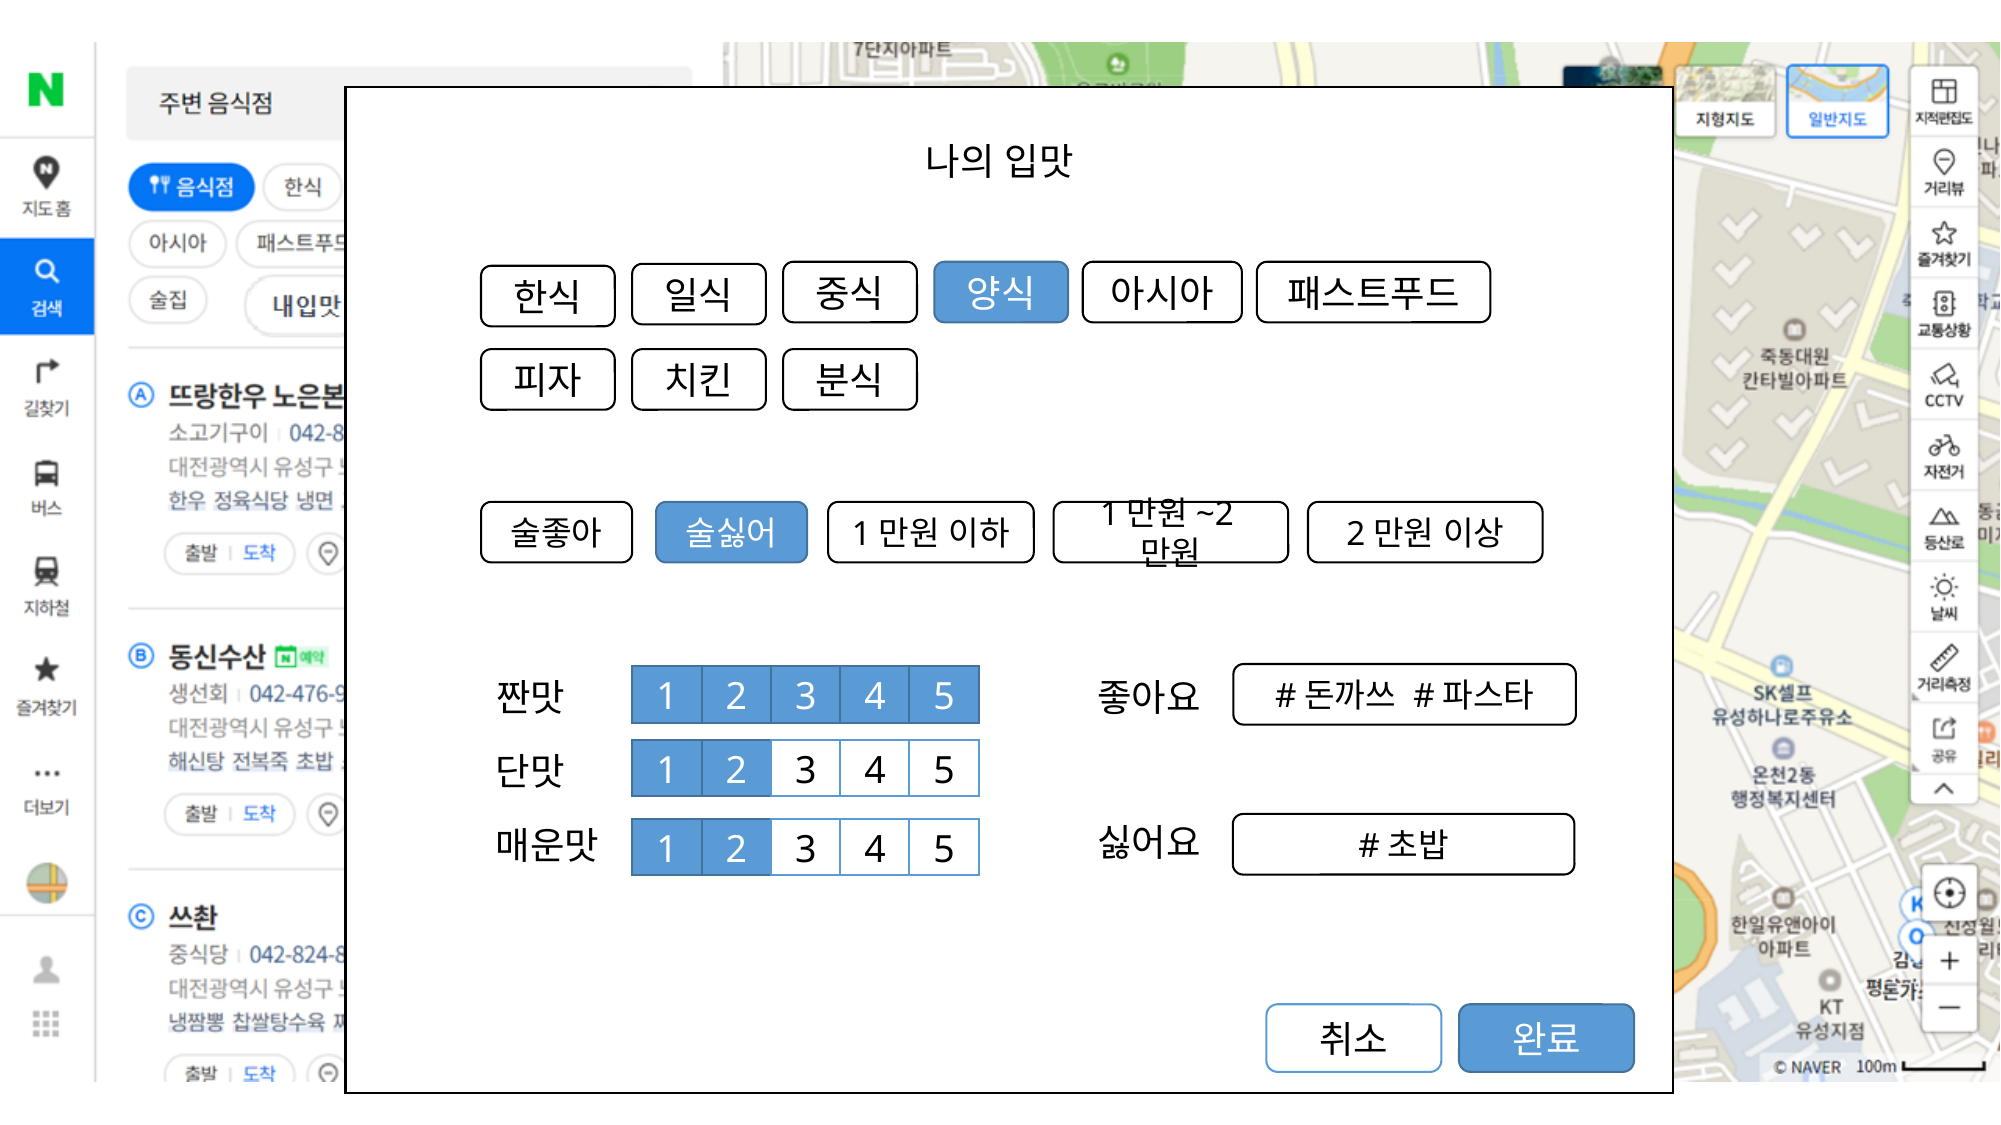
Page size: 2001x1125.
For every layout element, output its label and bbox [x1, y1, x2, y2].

text_box [345, 86, 1674, 1093]
picture [0, 42, 2000, 1083]
